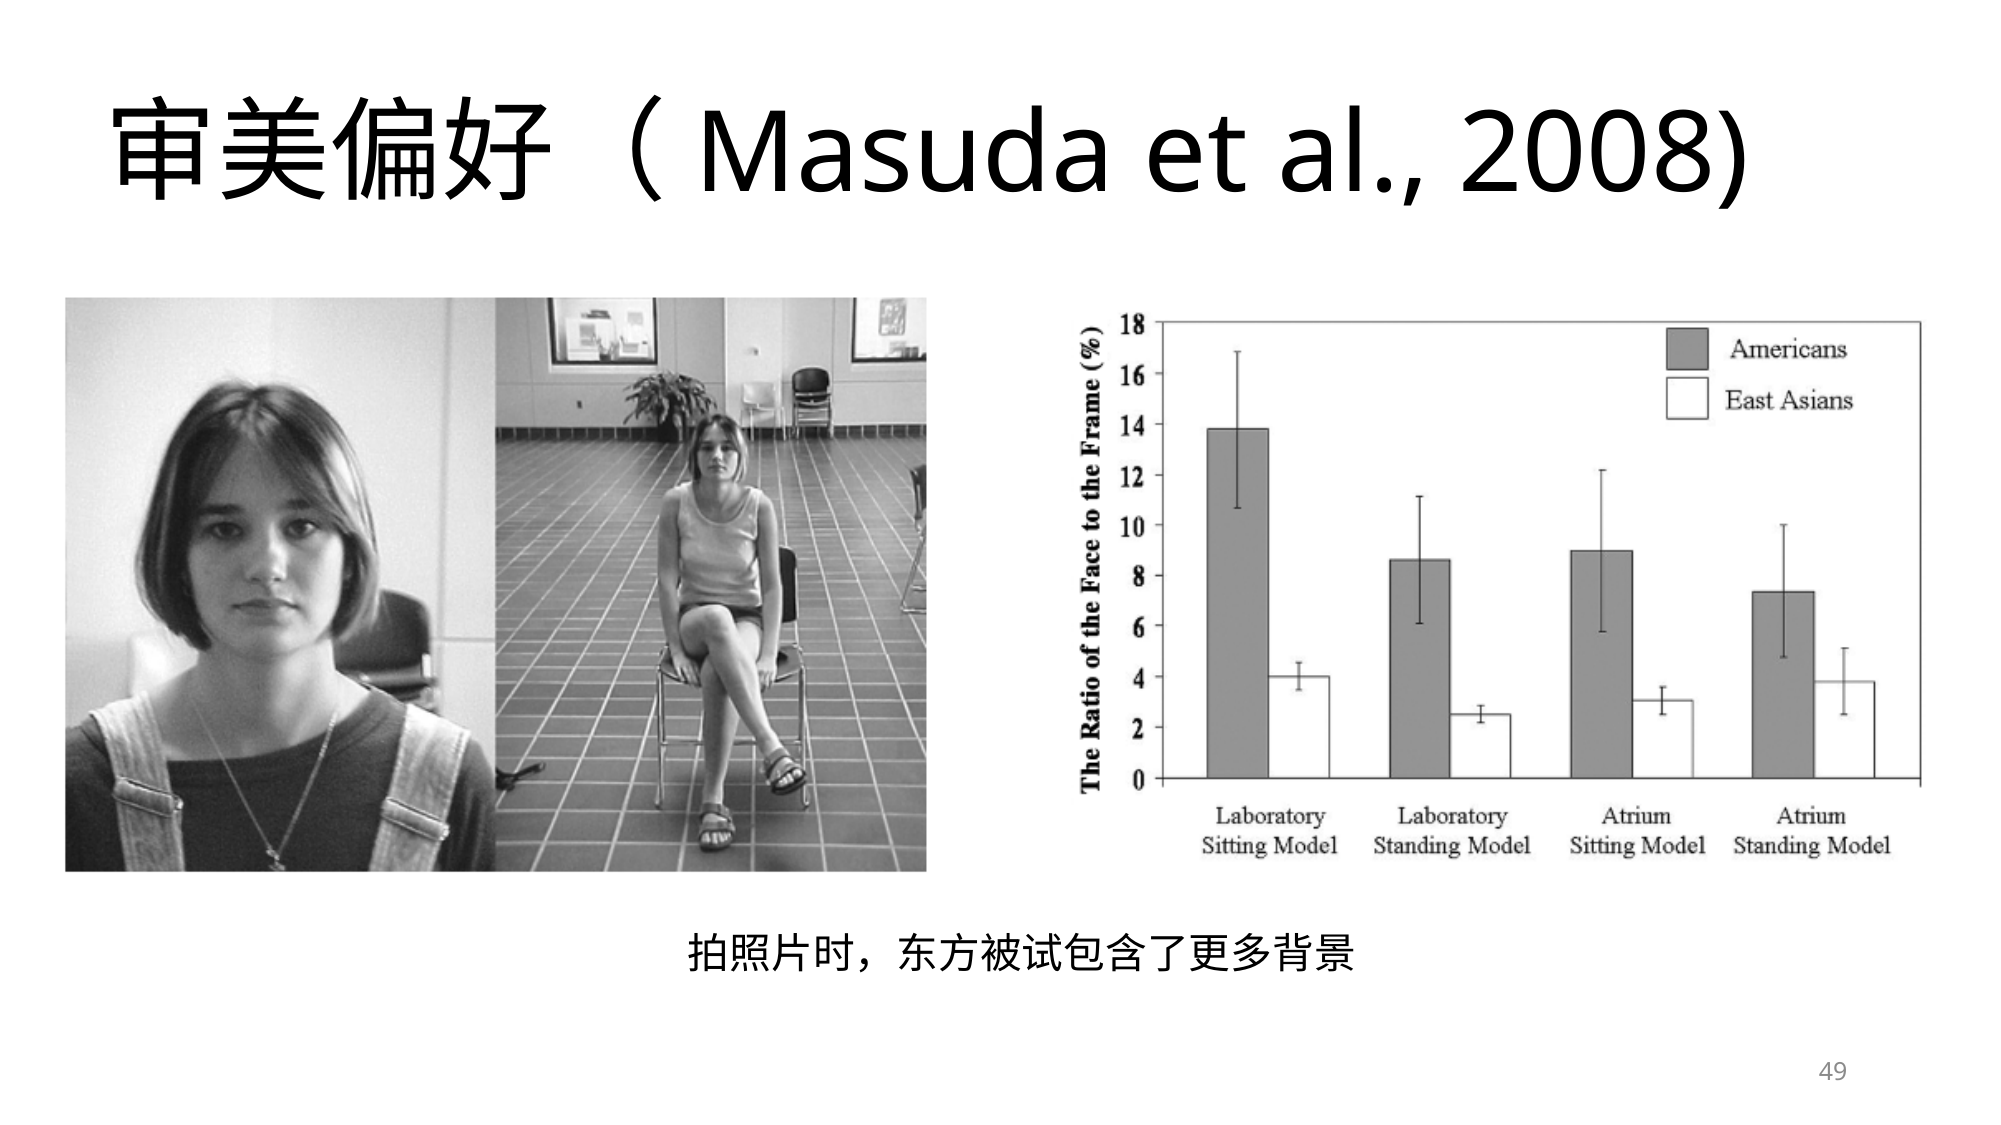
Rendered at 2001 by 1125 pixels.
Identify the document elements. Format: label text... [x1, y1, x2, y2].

title 审美偏好（Masuda et al., 2008) [89, 71, 1917, 224]
picture [1057, 290, 1953, 880]
picture [54, 278, 950, 892]
slide_number 49 [1412, 1042, 1863, 1103]
list 拍照片时，东方被试包含了更多背景 [271, 924, 1772, 994]
